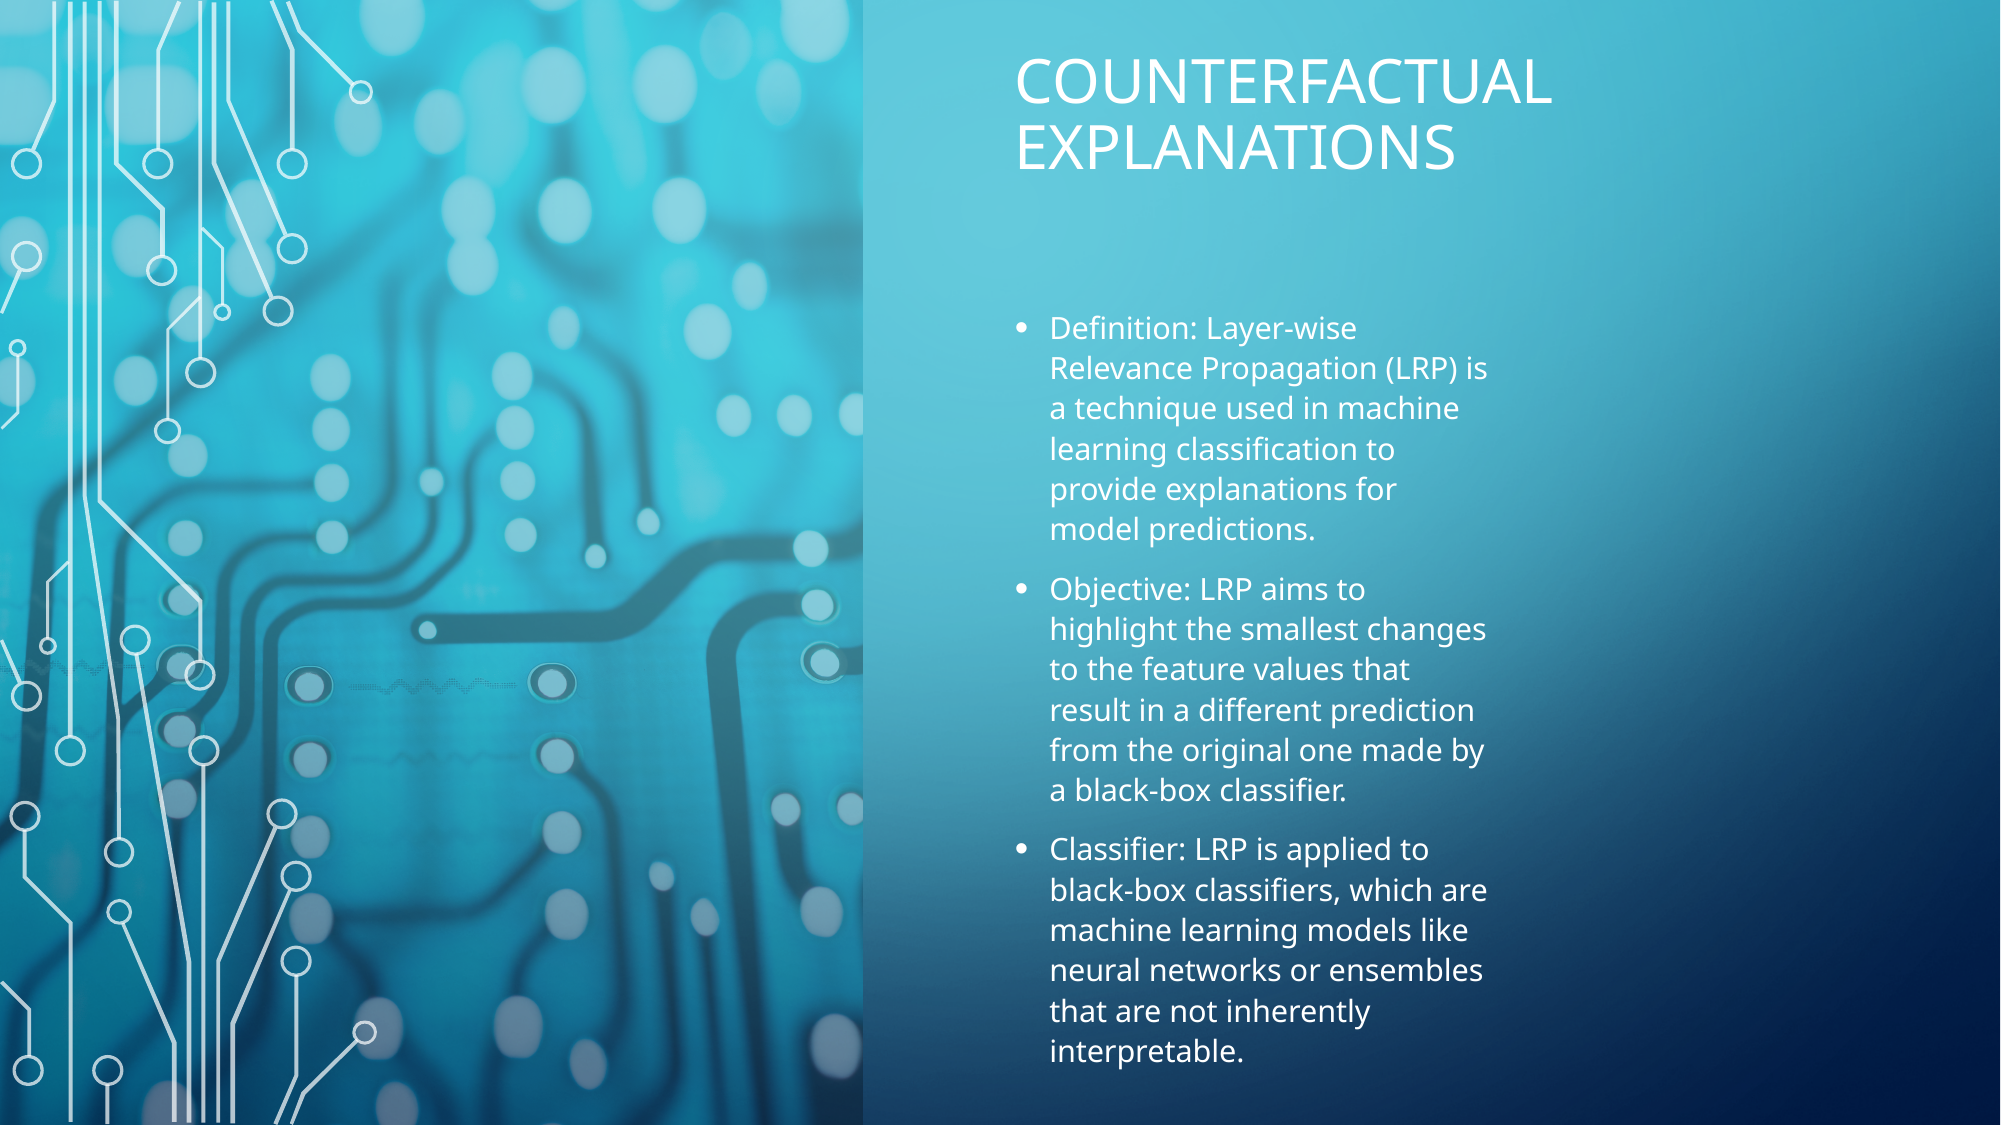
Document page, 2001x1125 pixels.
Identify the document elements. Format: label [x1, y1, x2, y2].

picture [379, 0, 863, 1125]
text_box [0, 0, 379, 1125]
text_box [863, 0, 2000, 1125]
